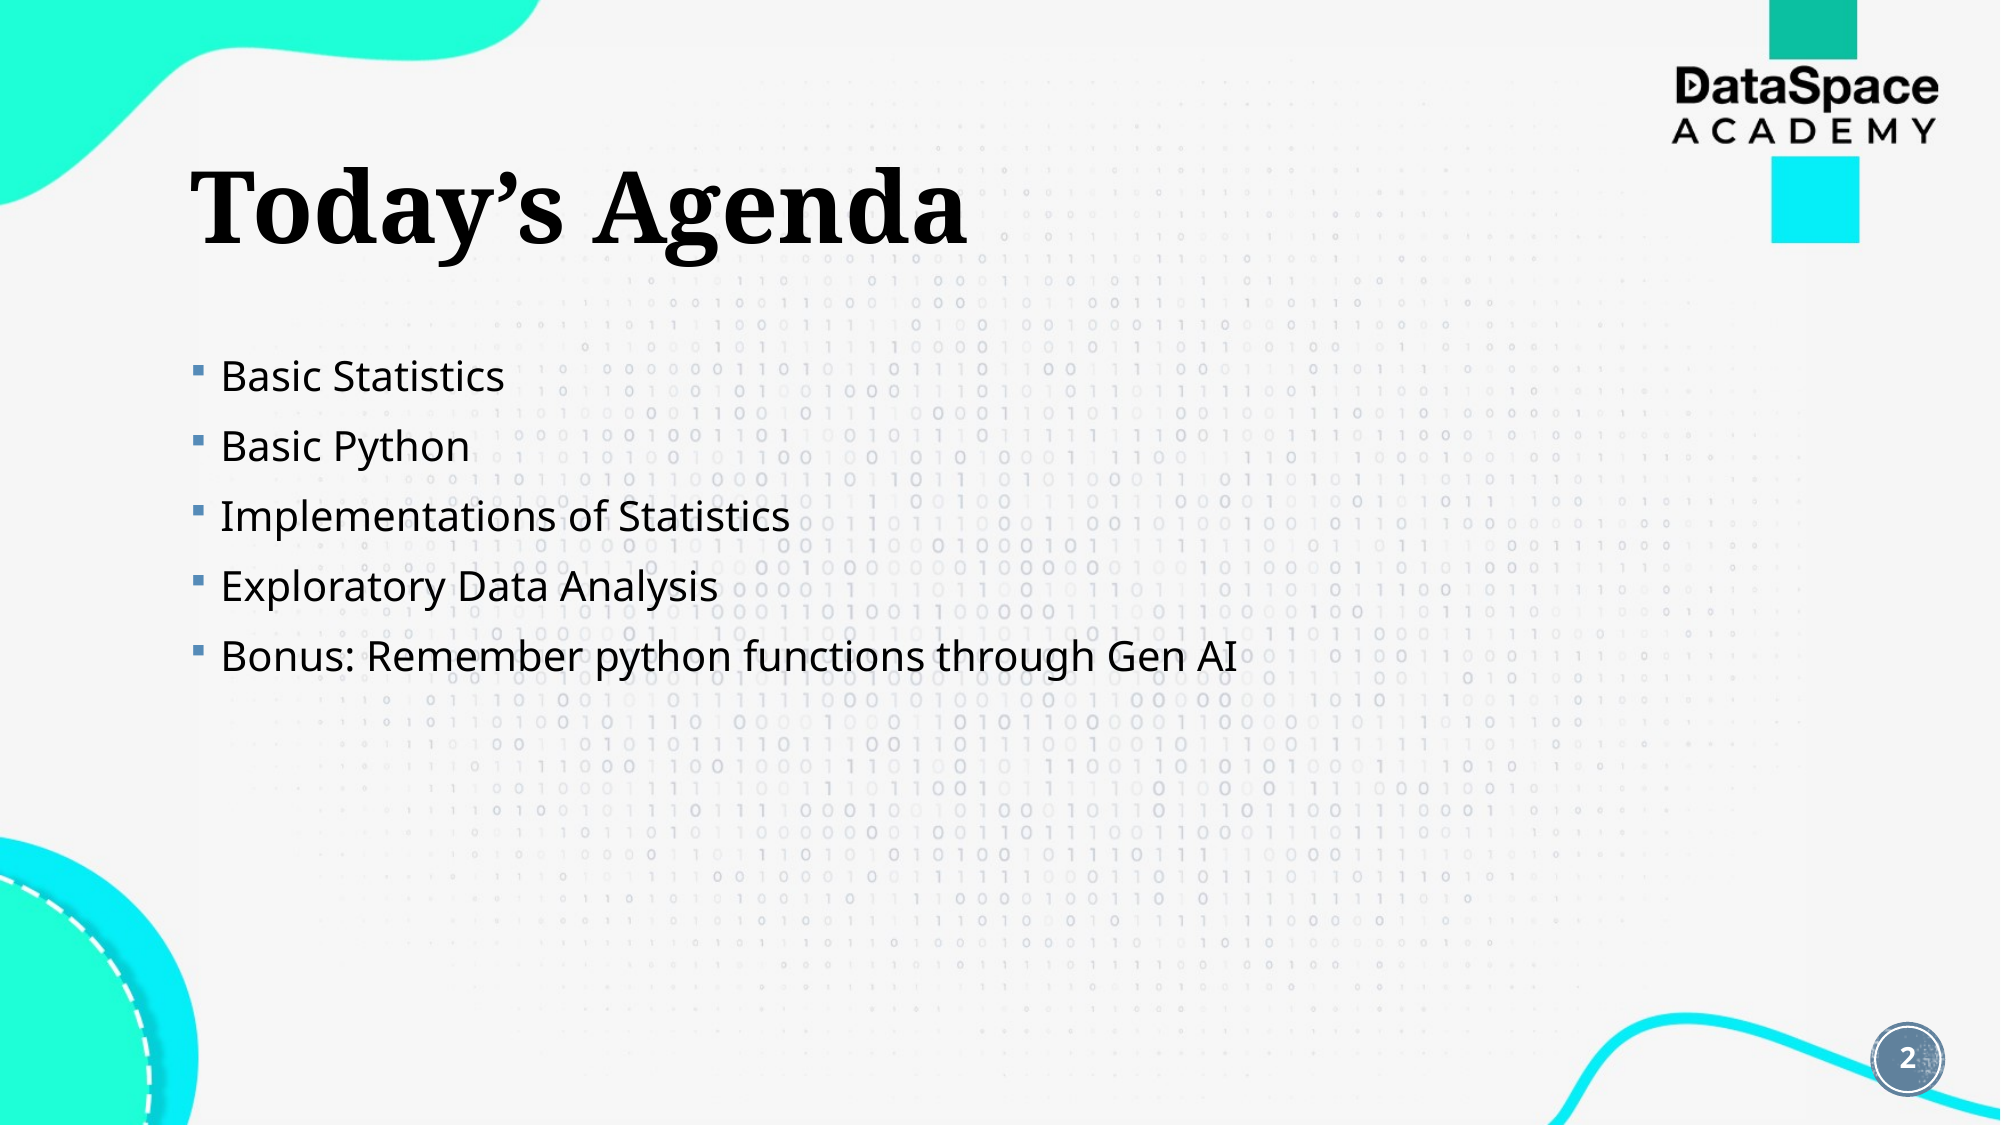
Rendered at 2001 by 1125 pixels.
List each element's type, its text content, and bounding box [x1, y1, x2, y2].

slide_number 2 [1855, 1028, 1961, 1089]
title Today’s Agenda [175, 79, 1826, 344]
list Basic Statistics Basic Python Implementations of Statistics Exploratory Data Analysis Bonus: Remember python functions through Gen AI [175, 348, 1826, 1013]
picture [0, 0, 2001, 1125]
